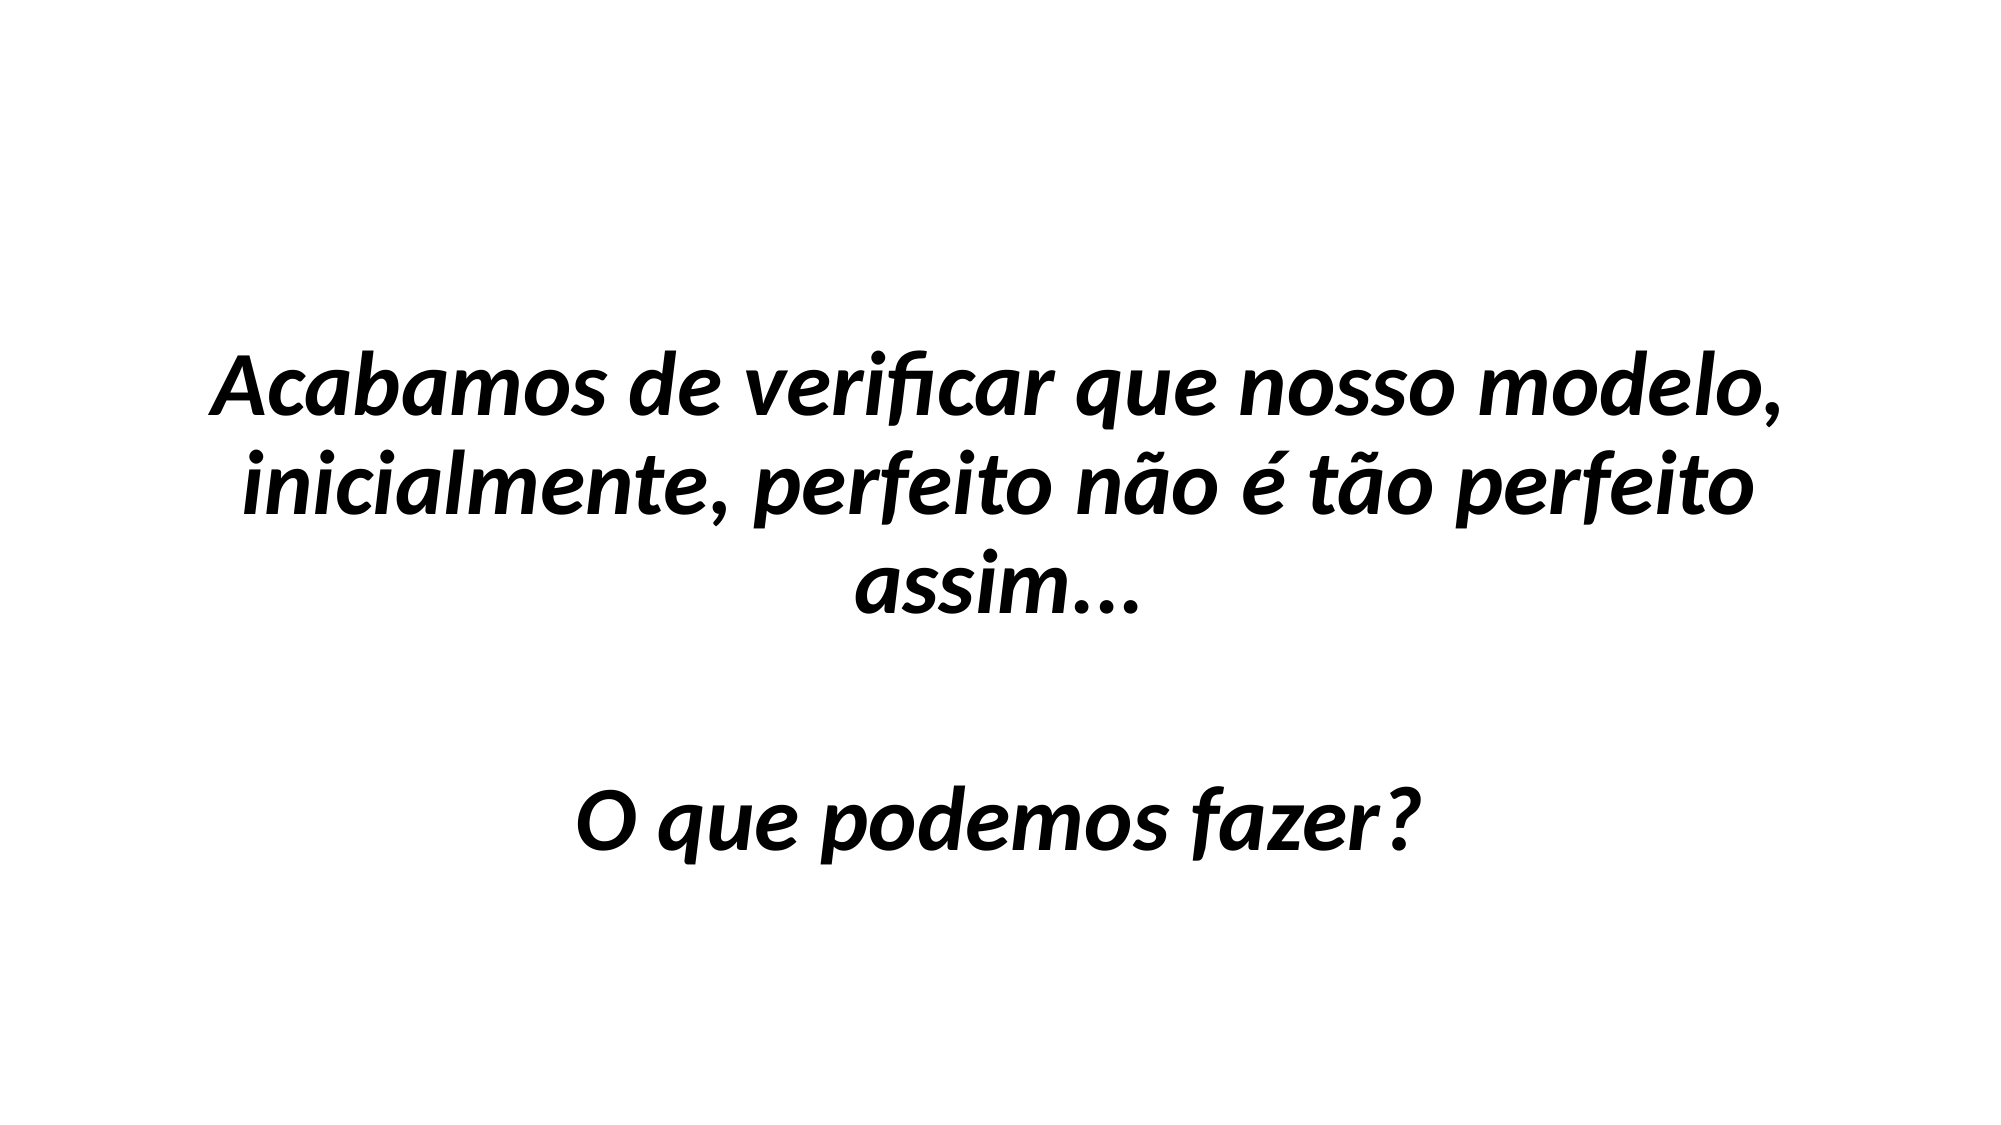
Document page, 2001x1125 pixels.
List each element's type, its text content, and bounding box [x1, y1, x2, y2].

list Acabamos de verificar que nosso modelo, inicialmente, perfeito não é tão perfeito assim... O que podemos fazer? [93, 328, 1907, 881]
